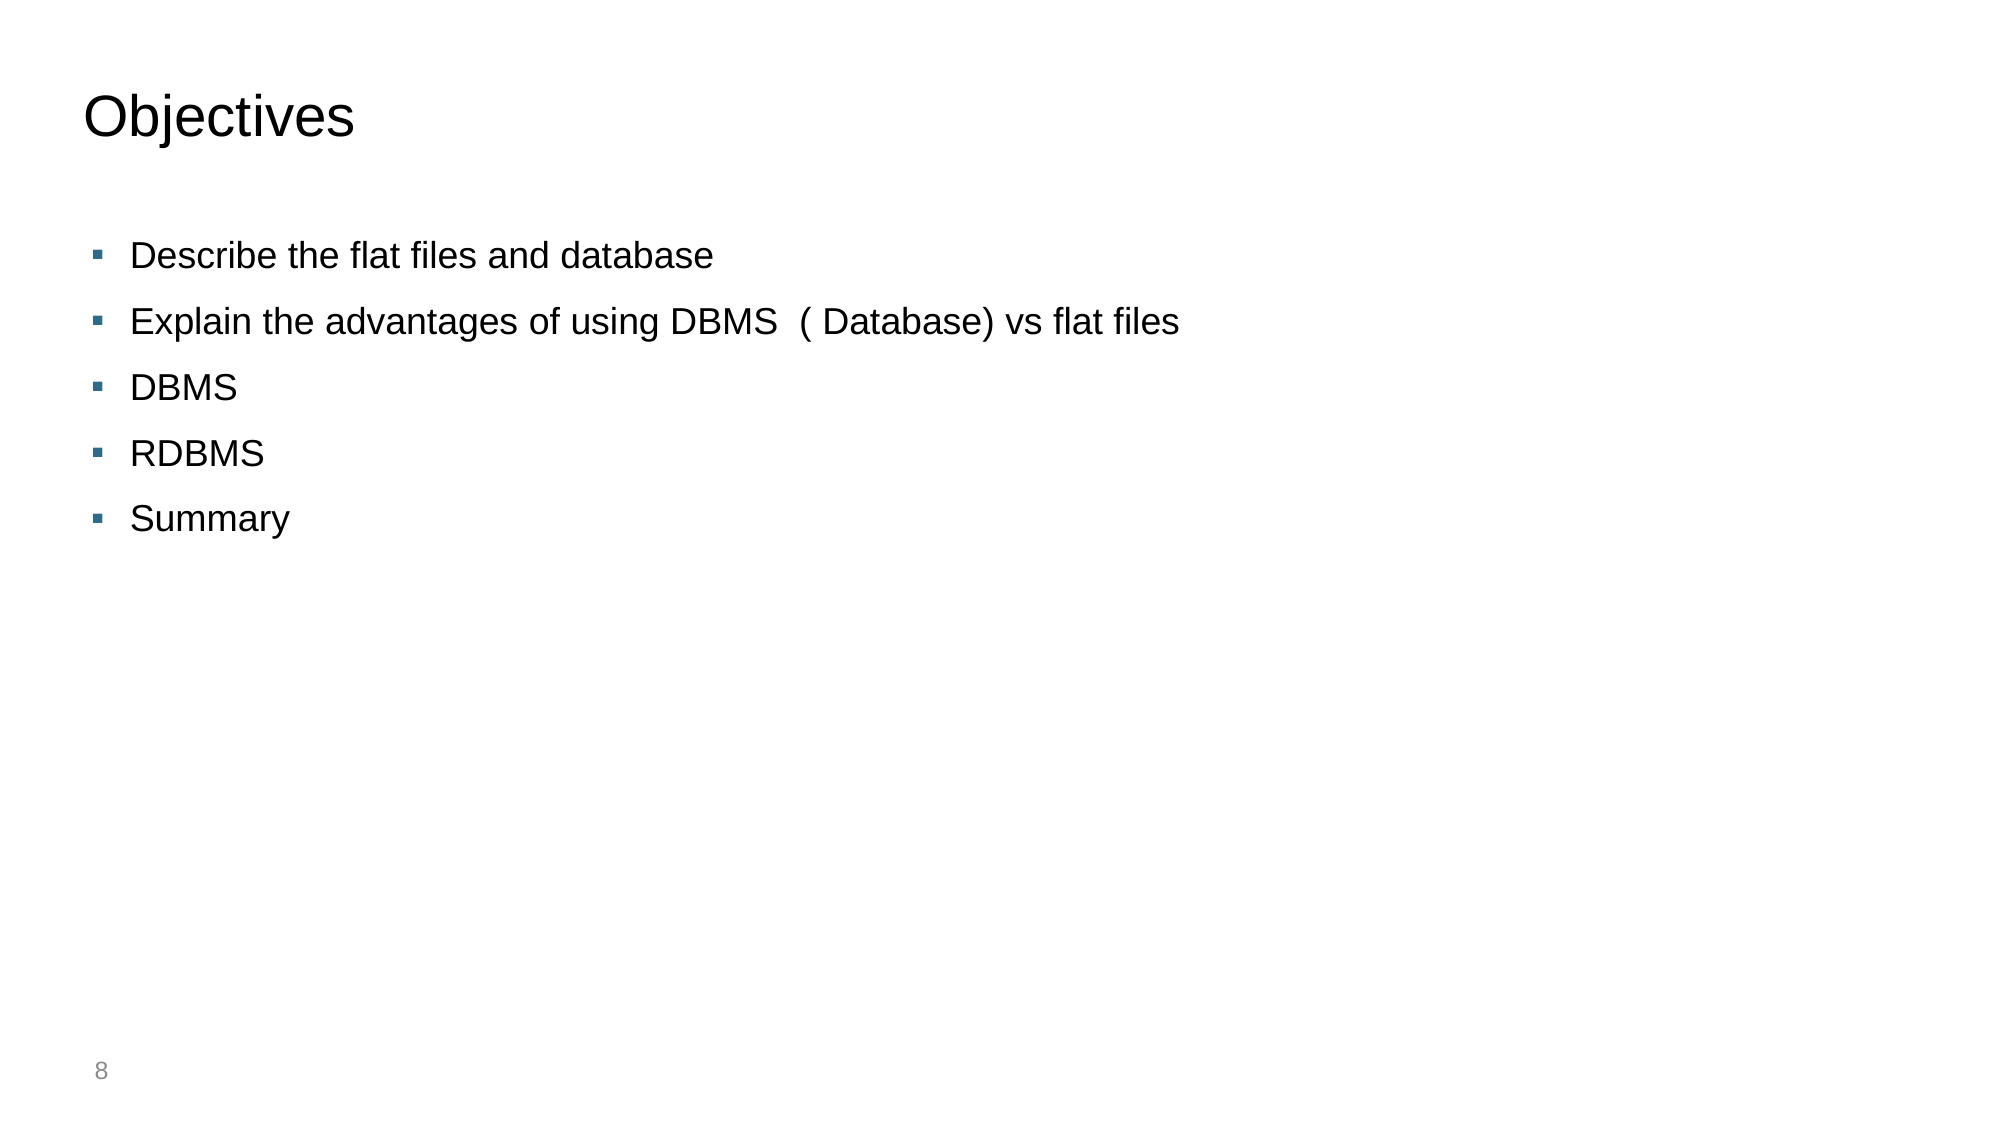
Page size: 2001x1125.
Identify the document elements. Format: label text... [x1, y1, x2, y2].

slide_number 8 [88, 1058, 110, 1081]
title Objectives [76, 78, 1924, 196]
list Describe the flat files and database Explain the advantages of using DBMS ( Database) vs flat files DBMS RDBMS Summary [76, 223, 1924, 1048]
